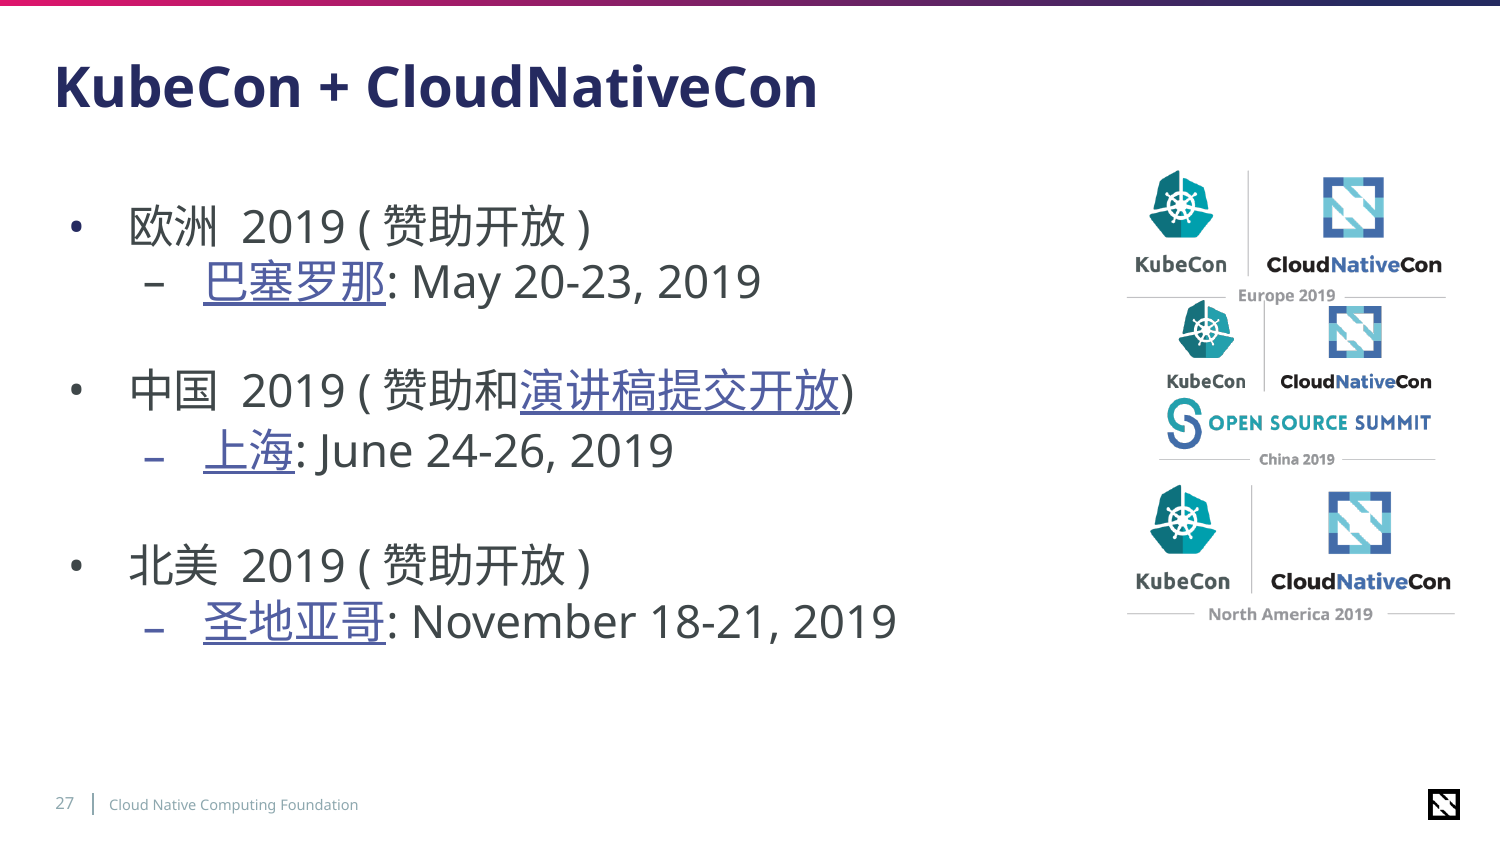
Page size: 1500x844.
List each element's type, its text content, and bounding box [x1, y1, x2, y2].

list 欧洲 2019 (赞助开放) 巴塞罗那: May 20-23, 2019 中国 2019 (赞助和演讲稿提交开放) 上海: June 24-26, 2019 北美 2019 (赞助开放) 圣地亚哥: November 18-21, 2019 [42, 137, 1458, 731]
picture [1125, 167, 1459, 475]
picture [1125, 483, 1457, 623]
picture [1428, 789, 1460, 820]
title KubeCon + CloudNativeCon [42, 52, 1458, 126]
